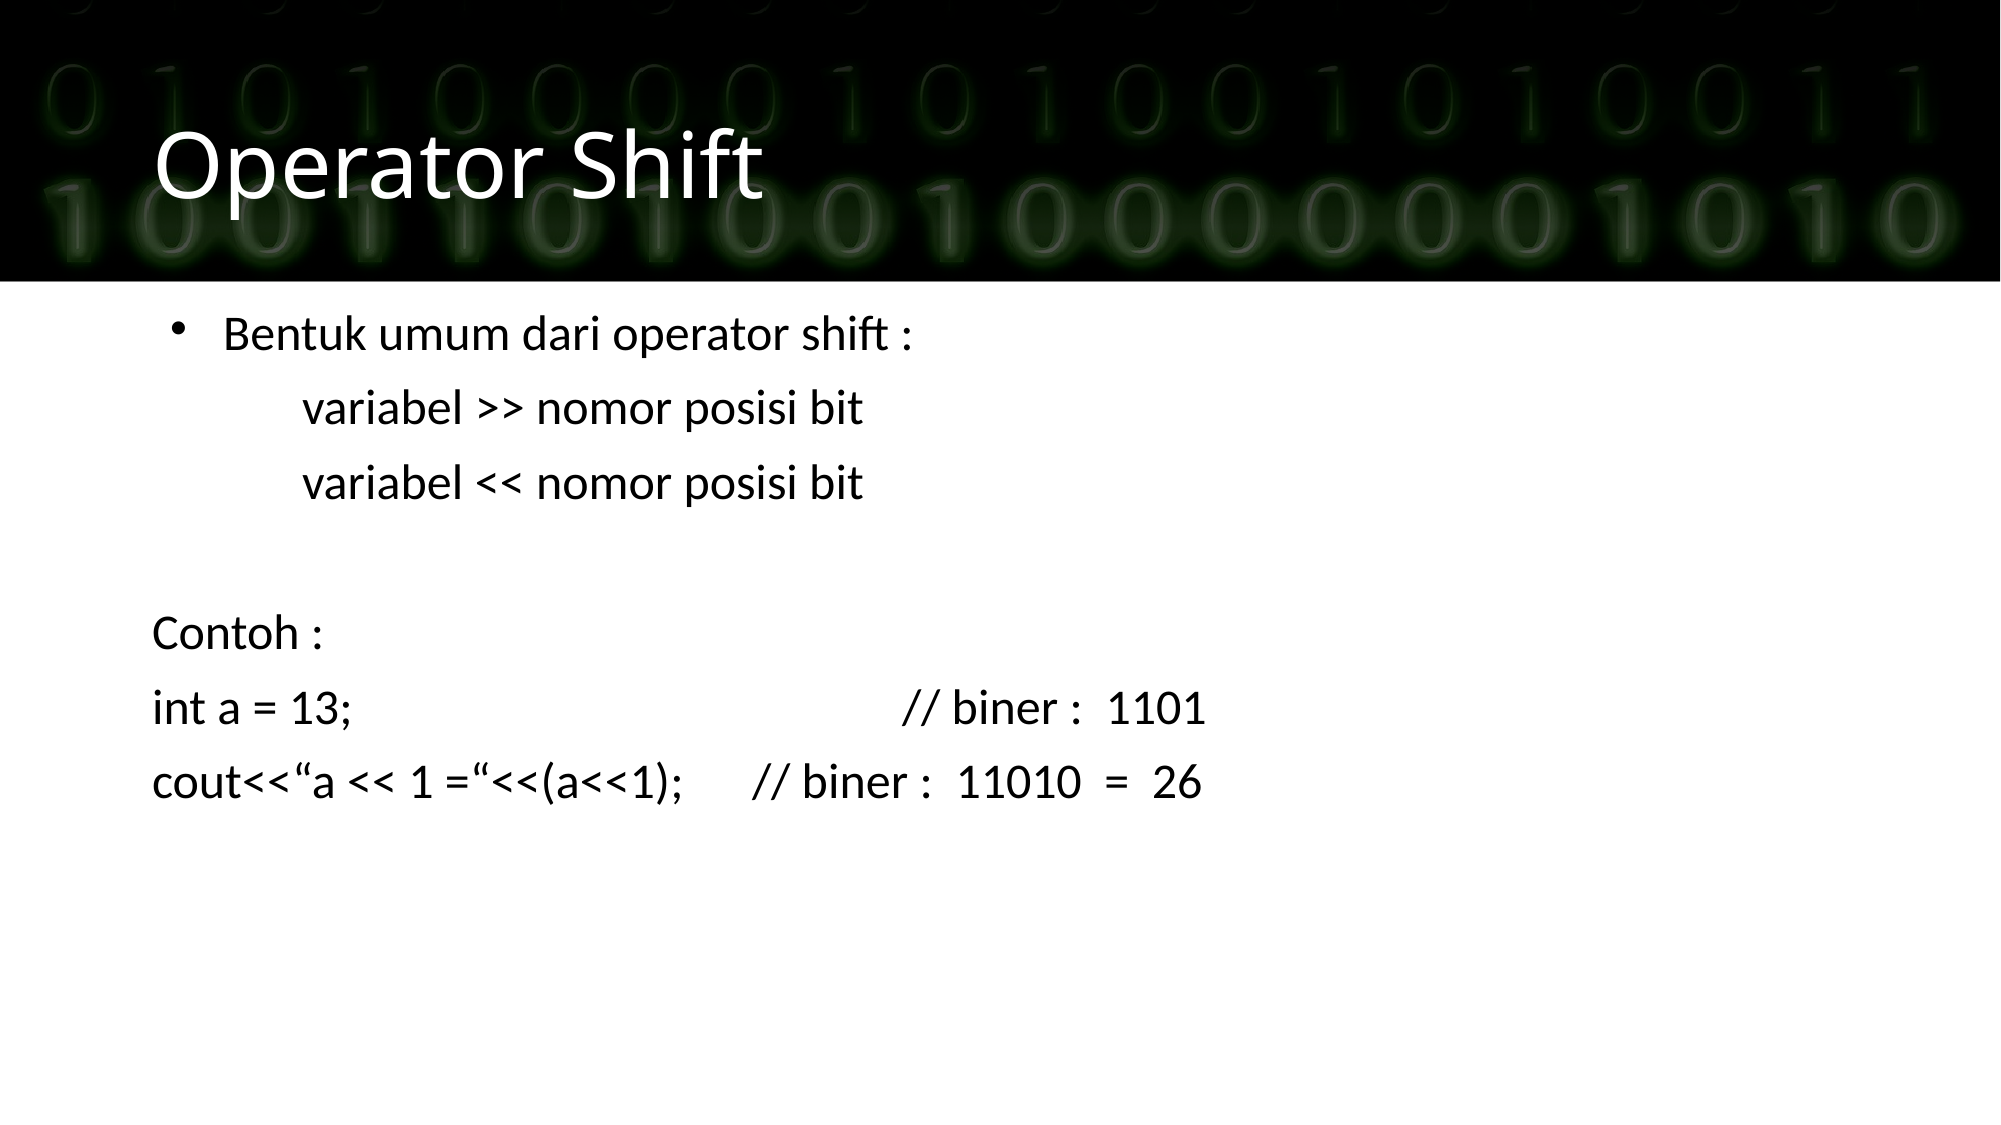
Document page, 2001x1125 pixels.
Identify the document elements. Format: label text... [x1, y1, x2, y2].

text_box Operator Shift [137, 59, 1863, 278]
text_box Bentuk umum dari operator shift : variabel >> nomor posisi bit variabel << nomor posisi bit Contoh : int a = 13; // biner : 1101 cout<<“a << 1 =“<<(a<<1); // biner : 11010 = 26 [137, 299, 1863, 1014]
picture [0, 0, 2001, 1125]
